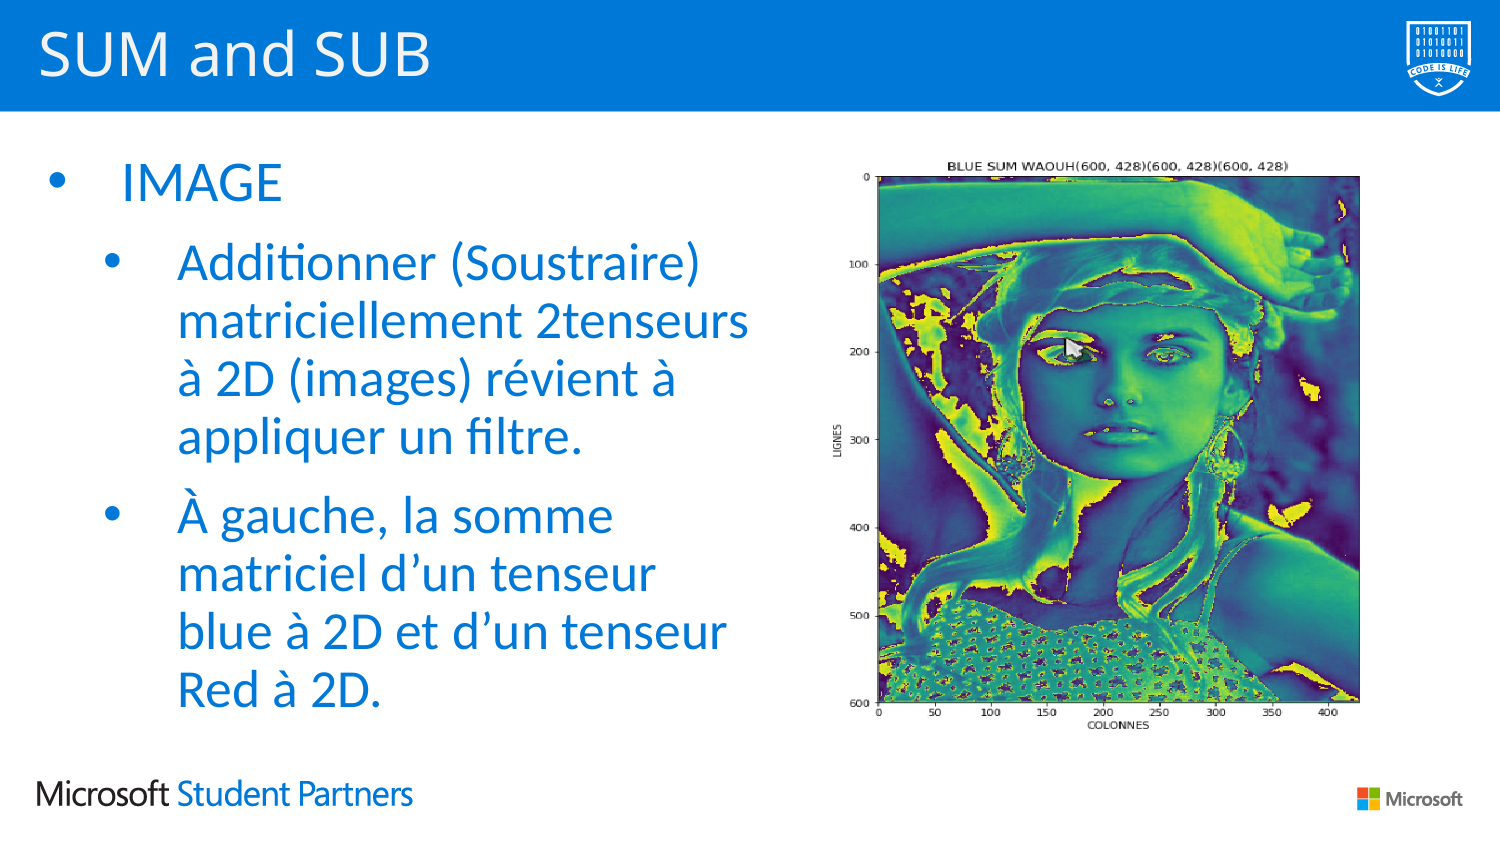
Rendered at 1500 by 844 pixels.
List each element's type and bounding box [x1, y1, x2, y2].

list [833, 151, 1383, 735]
picture [0, 0, 1500, 844]
